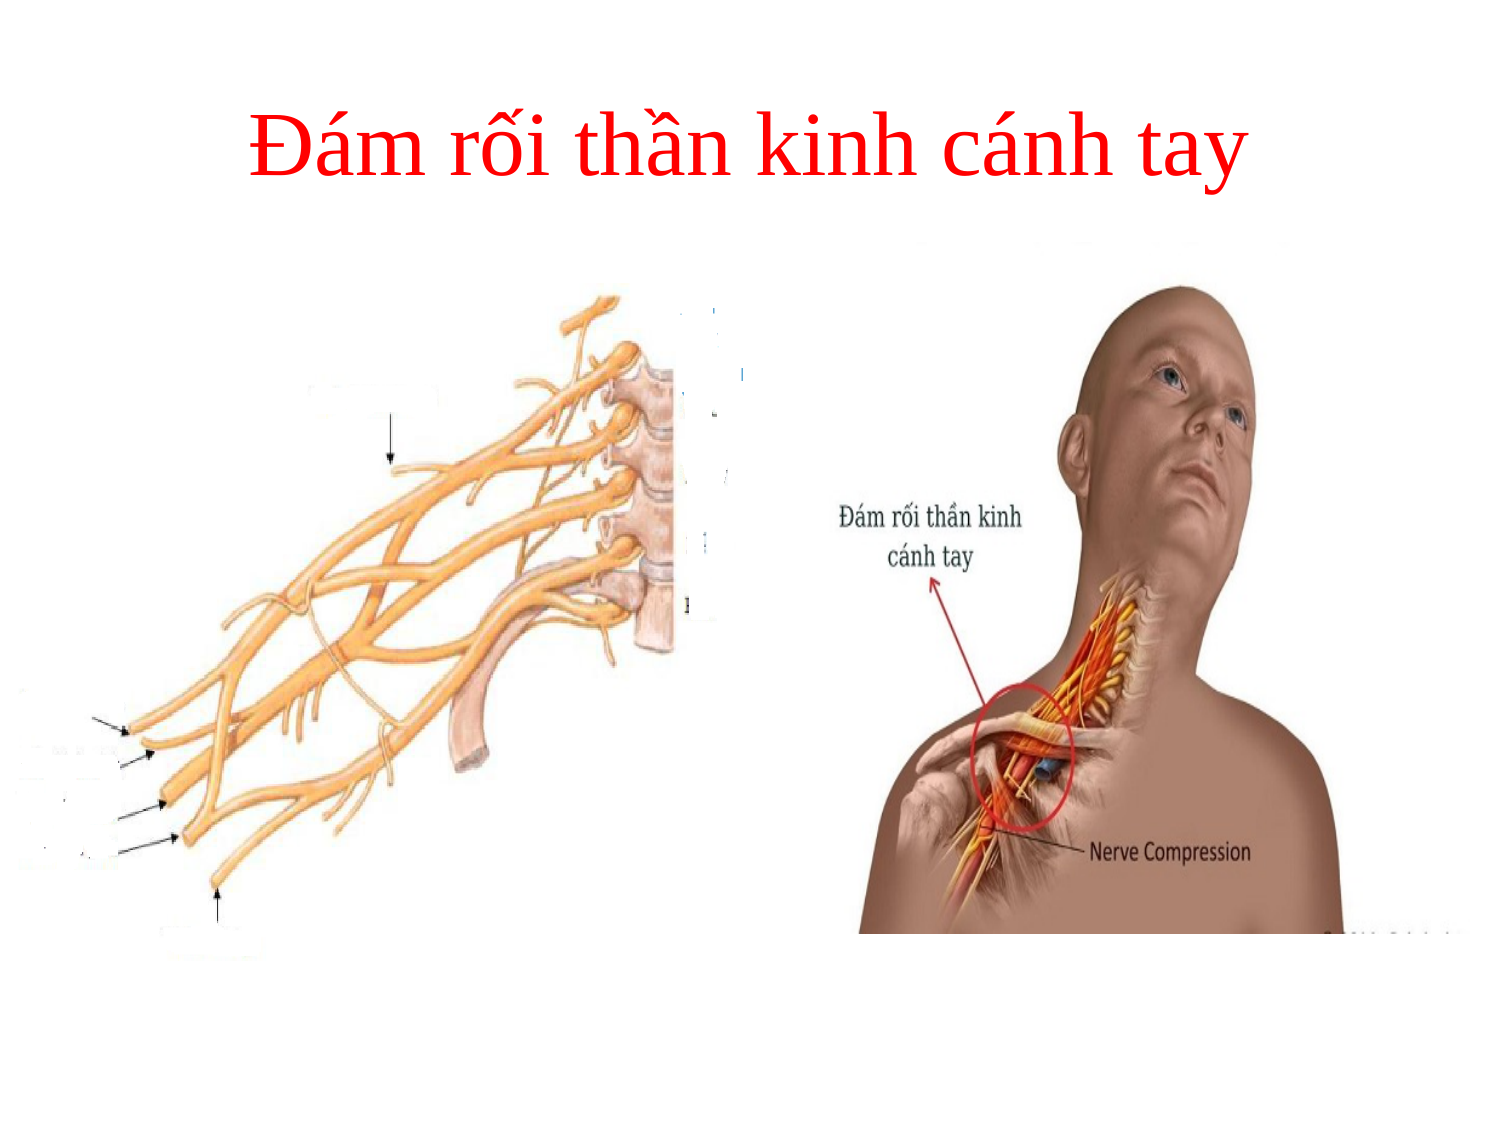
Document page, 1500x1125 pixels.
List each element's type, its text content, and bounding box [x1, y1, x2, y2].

title Đám rối thần kinh cánh tay [75, 45, 1425, 233]
picture [762, 241, 1489, 934]
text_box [15, 241, 821, 986]
